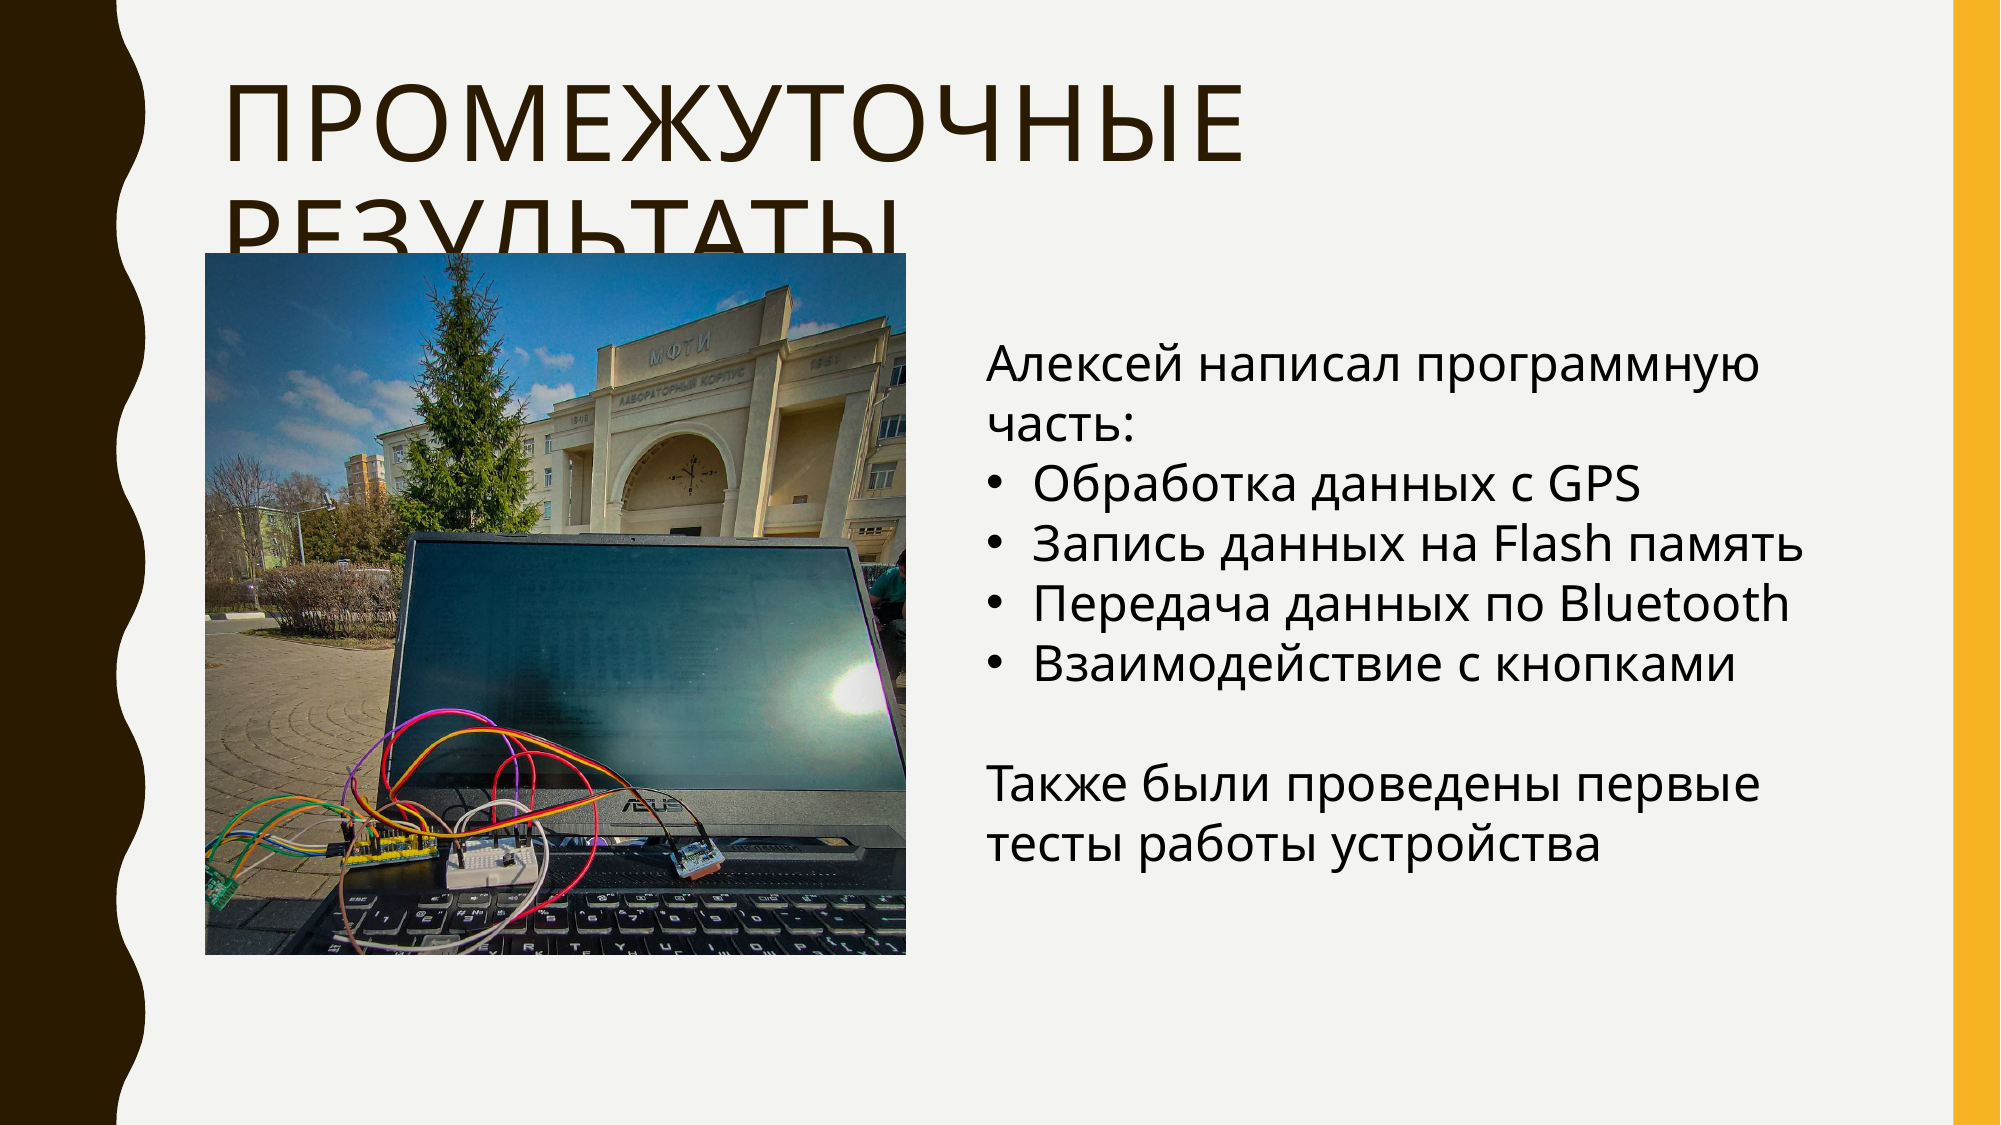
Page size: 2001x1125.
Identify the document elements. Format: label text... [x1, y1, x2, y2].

text_box Алексей написал программную часть: Обработка данных с GPS Запись данных на Flash память Передача данных по Bluetooth Взаимодействие с кнопками Также были проведены первые тесты работы устройства [971, 323, 1904, 879]
title Промежуточные результаты [205, 62, 1875, 308]
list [205, 253, 906, 955]
